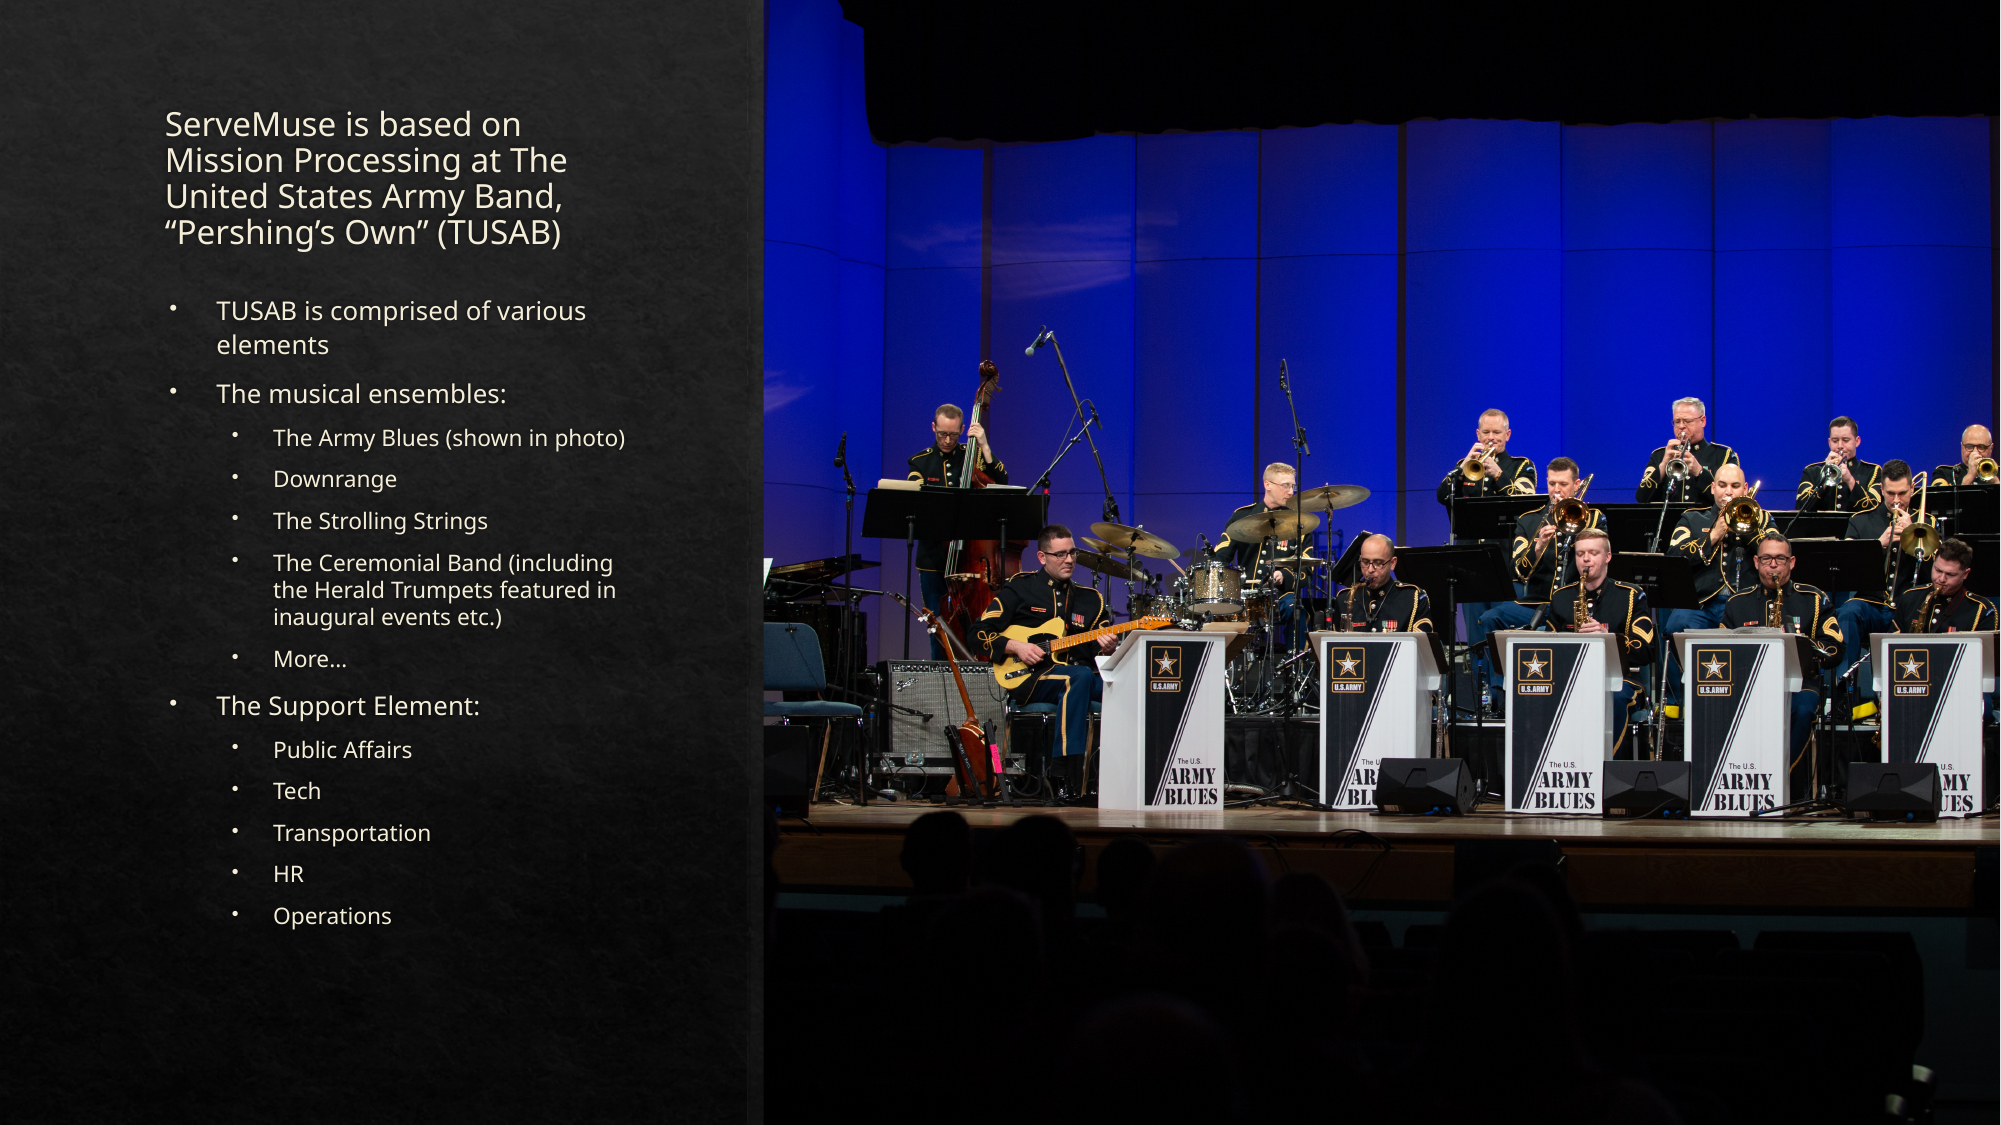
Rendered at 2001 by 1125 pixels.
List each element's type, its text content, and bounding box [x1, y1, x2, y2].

picture [746, 0, 2000, 1125]
list TUSAB is comprised of various elements The musical ensembles: The Army Blues (shown in photo) Downrange The Strolling Strings The Ceremonial Band (including the Herald Trumpets featured in inaugural events etc.) More… The Support Element: Public Affairs Tech Transportation HR Operations [149, 284, 655, 950]
title ServeMuse is based on Mission Processing at The United States Army Band, “Pershing’s Own” (TUSAB) [149, 99, 655, 260]
text_box [0, 0, 740, 1125]
